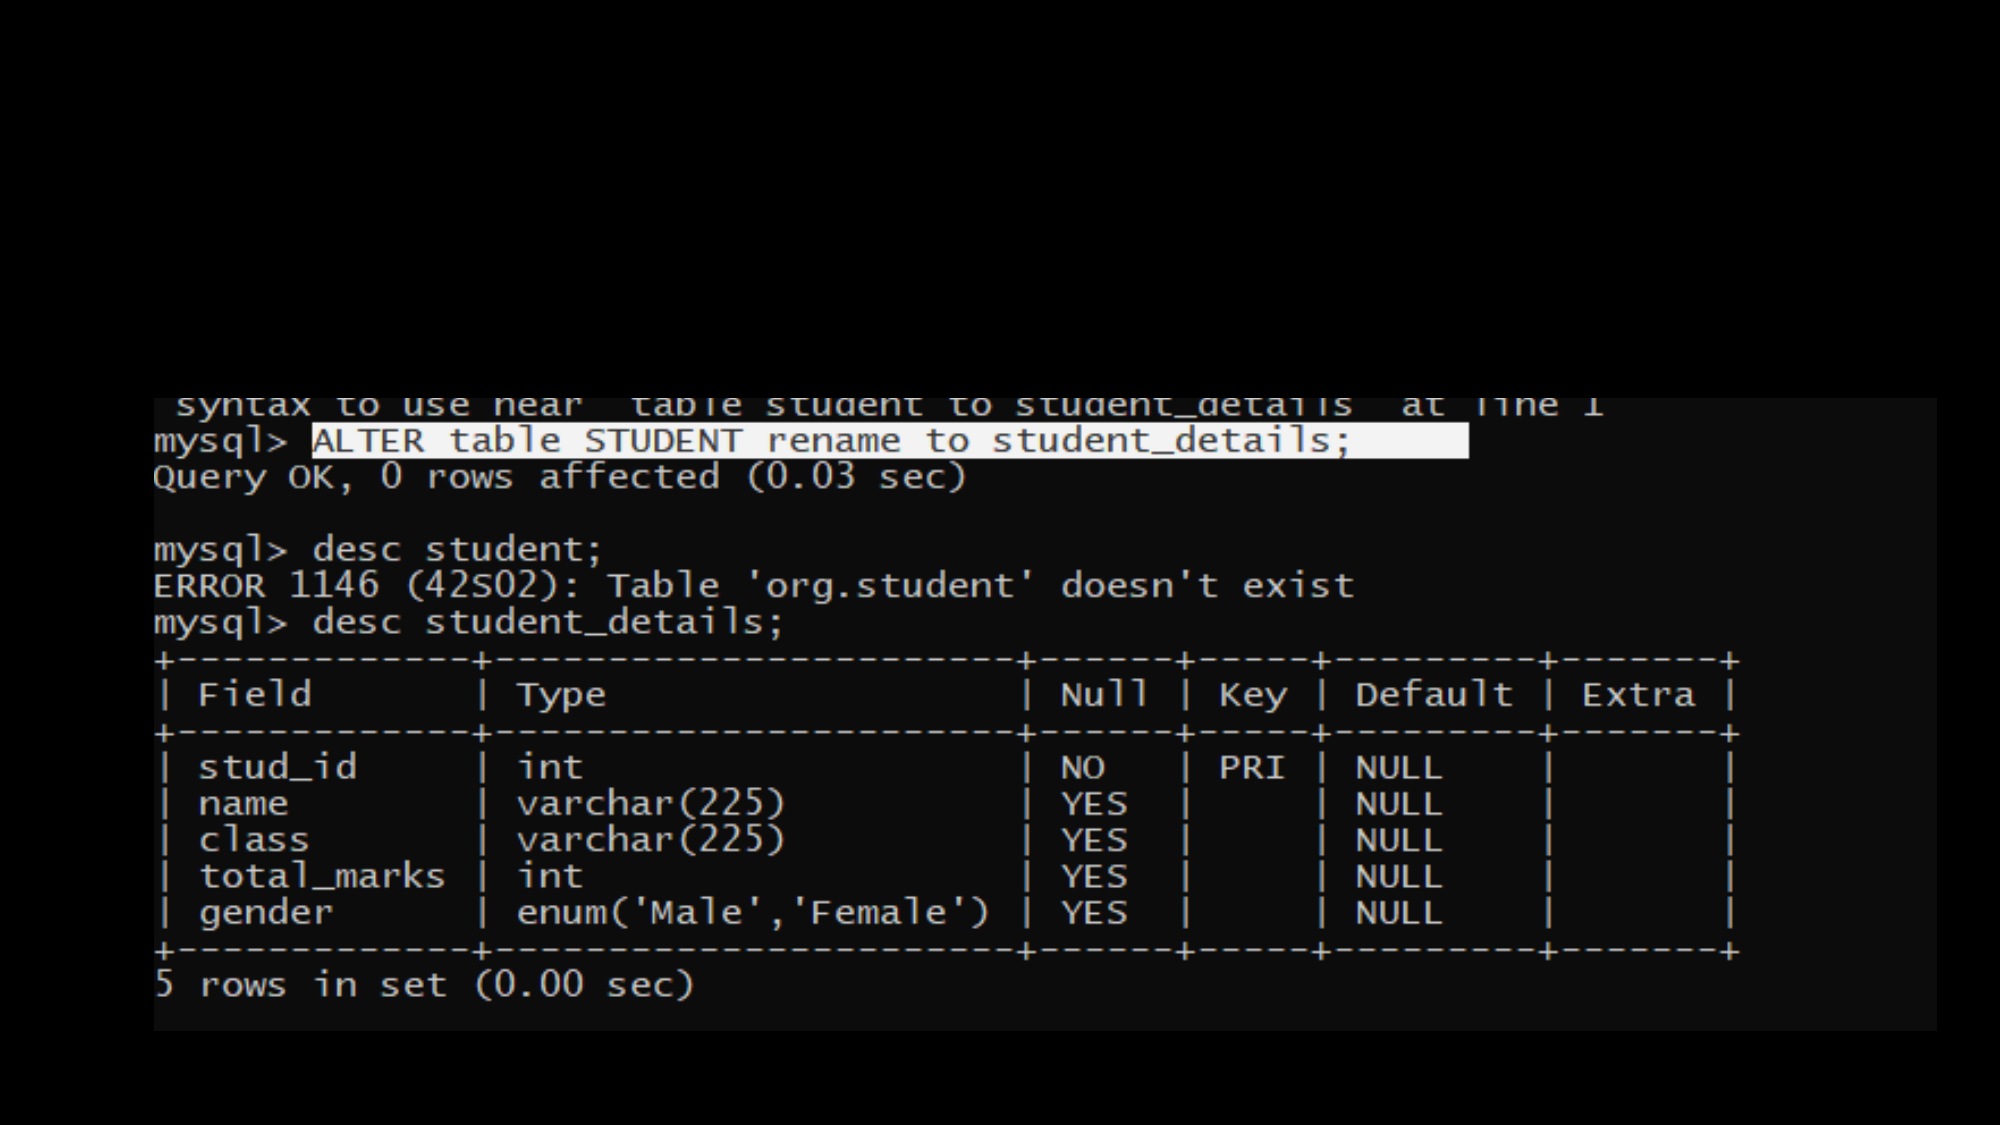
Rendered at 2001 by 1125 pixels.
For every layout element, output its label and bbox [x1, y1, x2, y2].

picture [154, 398, 1937, 1031]
